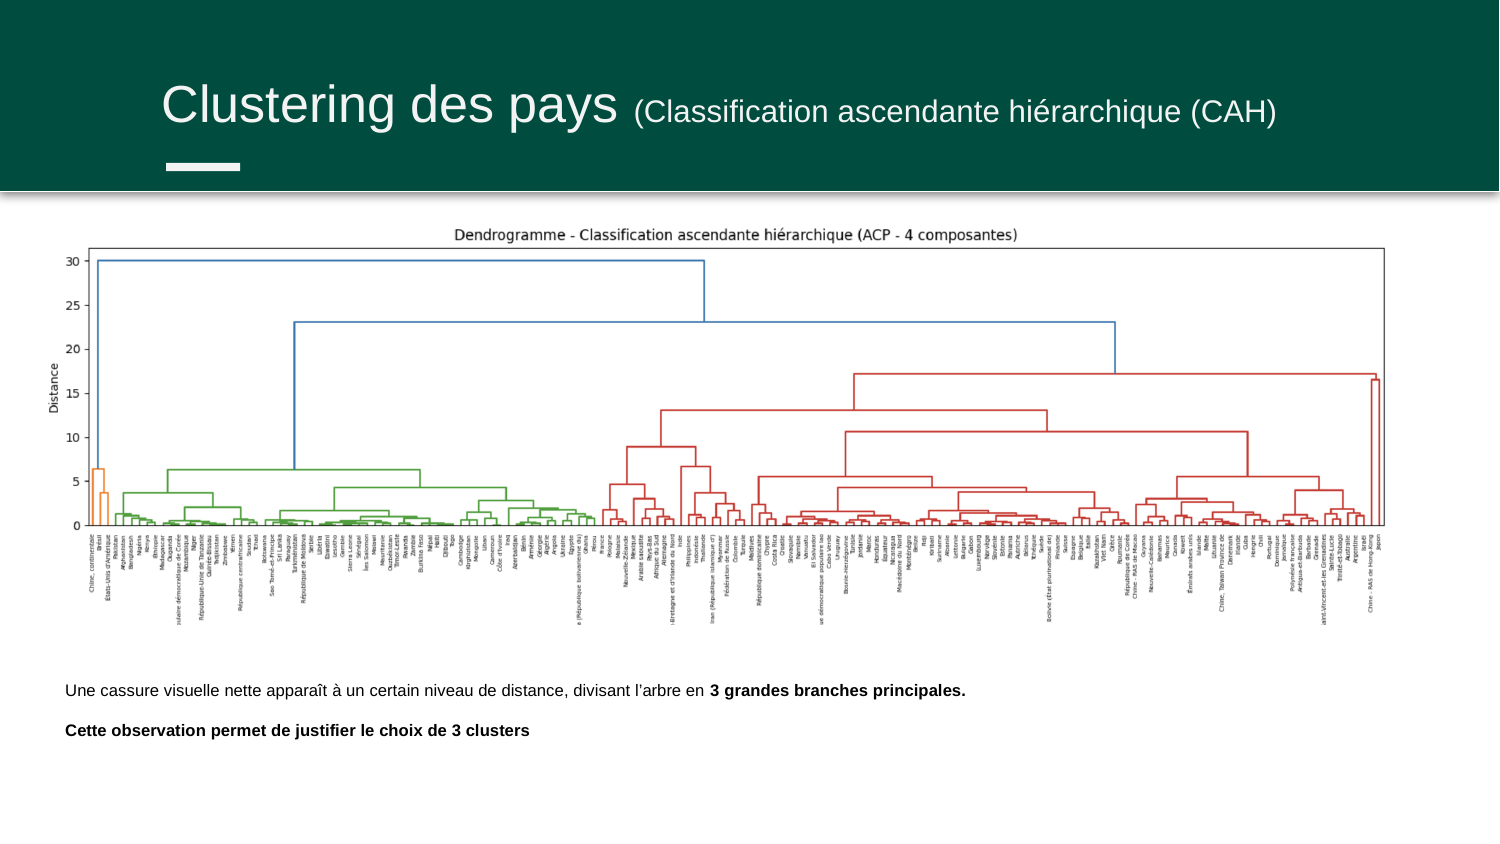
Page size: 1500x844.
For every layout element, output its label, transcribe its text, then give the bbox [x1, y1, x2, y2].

picture [42, 219, 1458, 625]
text_box [166, 162, 241, 172]
text_box Une cassure visuelle nette apparaît à un certain niveau de distance, divisant l’arbre en 3 grandes branches principales. Cette observation permet de justifier le choix de 3 clusters [57, 672, 1443, 768]
text_box [0, 0, 1500, 192]
text_box Clustering des pays (Classification ascendante hiérarchique (CAH) [146, 55, 1500, 150]
